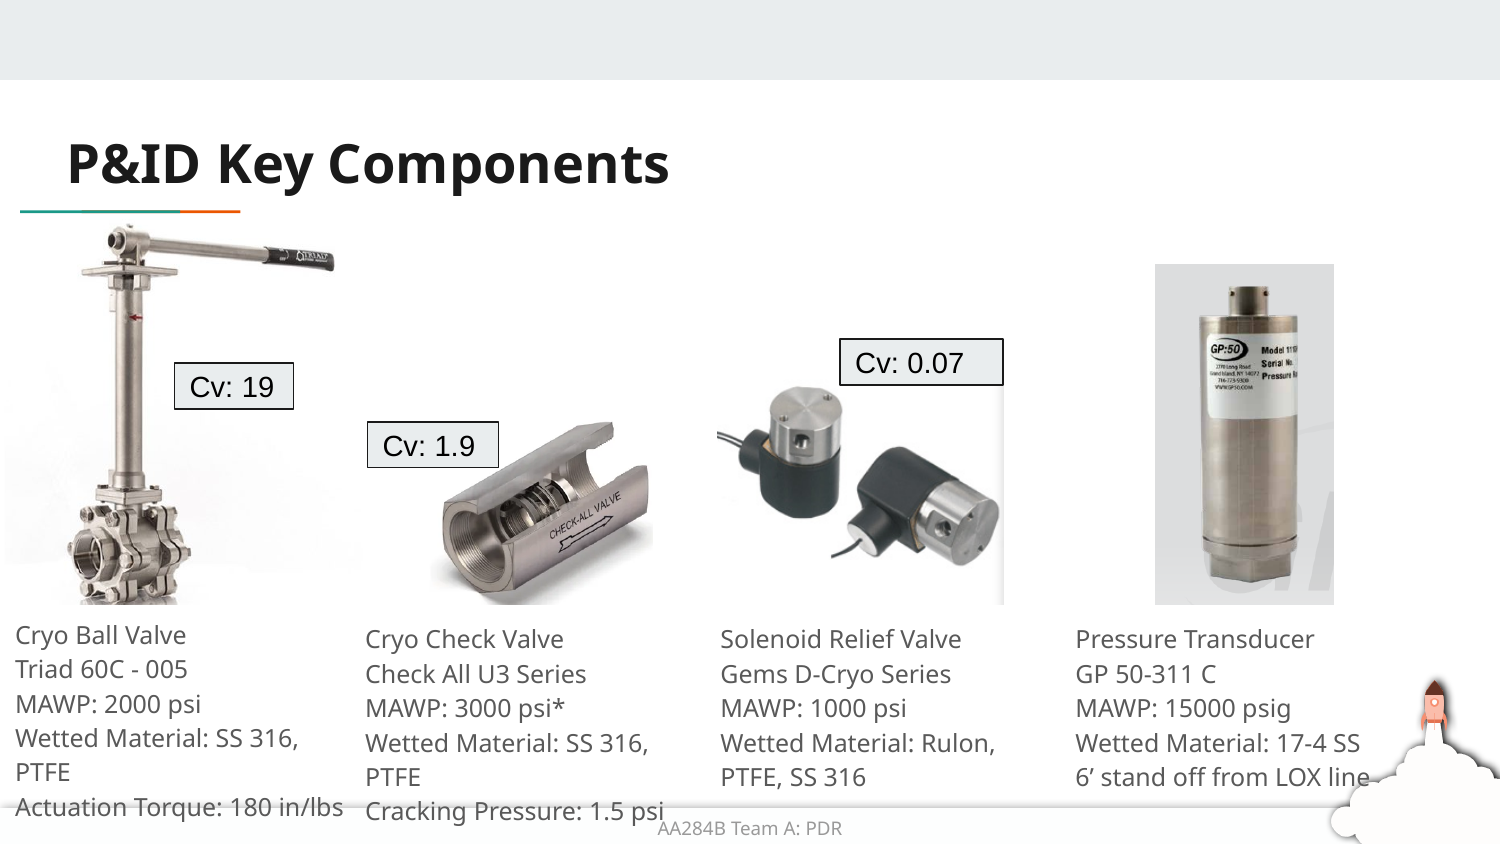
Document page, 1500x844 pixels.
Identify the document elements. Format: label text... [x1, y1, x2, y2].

picture [717, 342, 1004, 605]
list Cryo Ball Valve Triad 60C - 005 MAWP: 2000 psi Wetted Material: SS 316, PTFE Actuation Torque: 180 in/lbs [0, 609, 350, 799]
picture [415, 398, 653, 605]
list Cryo Check Valve Check All U3 Series MAWP: 3000 psi* Wetted Material: SS 316, PTFE Cracking Pressure: 1.5 psi [350, 604, 705, 803]
text_box Cv: 1.9 [367, 421, 410, 468]
list Pressure Transducer GP 50-311 C MAWP: 15000 psig Wetted Material: 17-4 SS 6’ stand off from LOX line [1060, 604, 1429, 803]
list Solenoid Relief Valve Gems D-Cryo Series MAWP: 1000 psi Wetted Material: Rulon, PTFE, SS 316 [705, 604, 1060, 803]
picture [0, 680, 1500, 844]
title P&ID Key Components [51, 114, 1314, 203]
picture [4, 218, 363, 605]
picture [1155, 264, 1334, 605]
